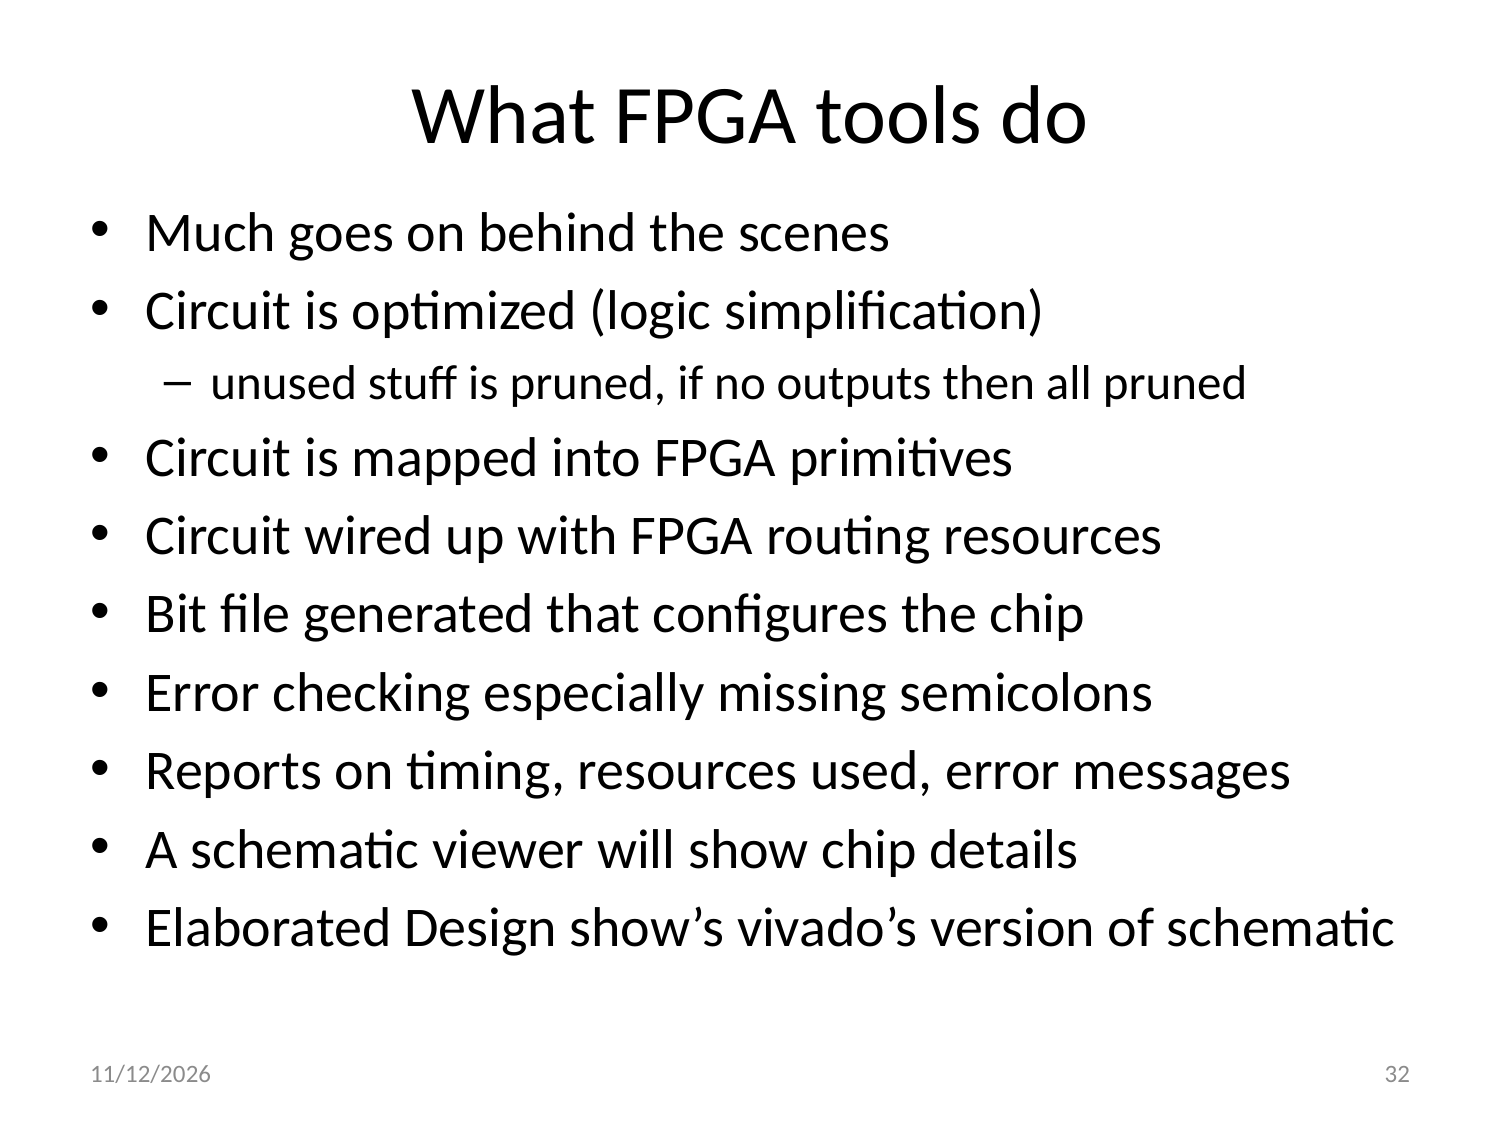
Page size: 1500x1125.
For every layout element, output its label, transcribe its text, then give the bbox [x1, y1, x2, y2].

slide_number 32 [1074, 1042, 1425, 1103]
title What FPGA tools do [75, 45, 1425, 175]
list Much goes on behind the scenes Circuit is optimized (logic simplification) unused stuff is pruned, if no outputs then all pruned Circuit is mapped into FPGA primitives Circuit wired up with FPGA routing resources Bit file generated that configures the chip Error checking especially missing semicolons Reports on timing, resources used, error messages A schematic viewer will show chip details Elaborated Design show’s vivado’s version of schematic [75, 187, 1425, 1025]
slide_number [75, 1042, 425, 1103]
